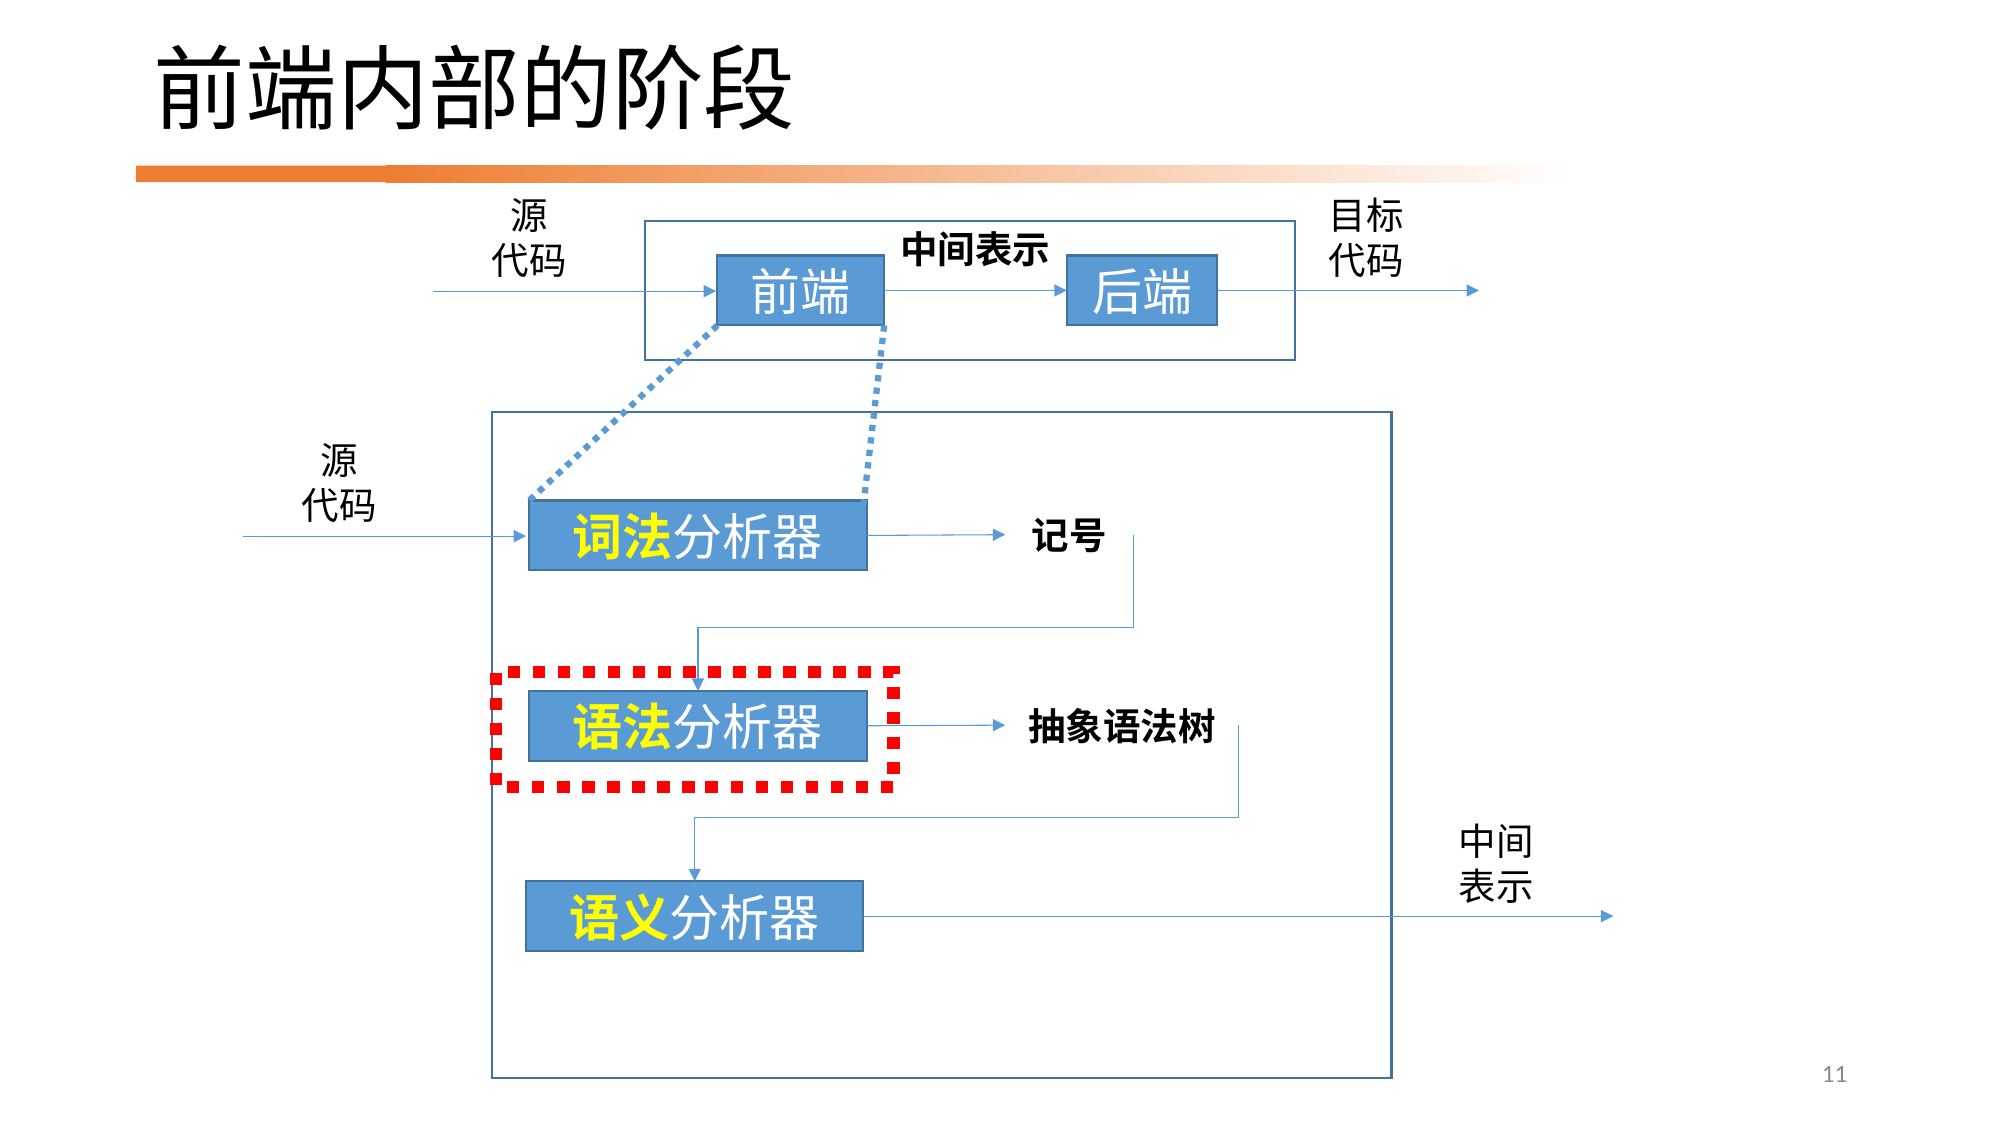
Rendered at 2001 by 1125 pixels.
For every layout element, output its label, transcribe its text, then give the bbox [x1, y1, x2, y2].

text_box 源 代码 [453, 184, 606, 290]
text_box 目标代码 [1313, 184, 1431, 290]
slide_number 11 [1412, 1042, 1863, 1103]
text_box [1218, 291, 1296, 325]
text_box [243, 325, 1614, 1079]
text_box 后端 [1066, 254, 1218, 325]
text_box 中间表示 [885, 218, 1077, 279]
title 前端内部的阶段 [138, 25, 1810, 160]
text_box [885, 291, 1066, 325]
text_box 前端 [716, 254, 885, 325]
text_box [644, 292, 716, 325]
text_box [1077, 220, 1296, 290]
text_box [885, 279, 1066, 290]
text_box [644, 220, 885, 291]
